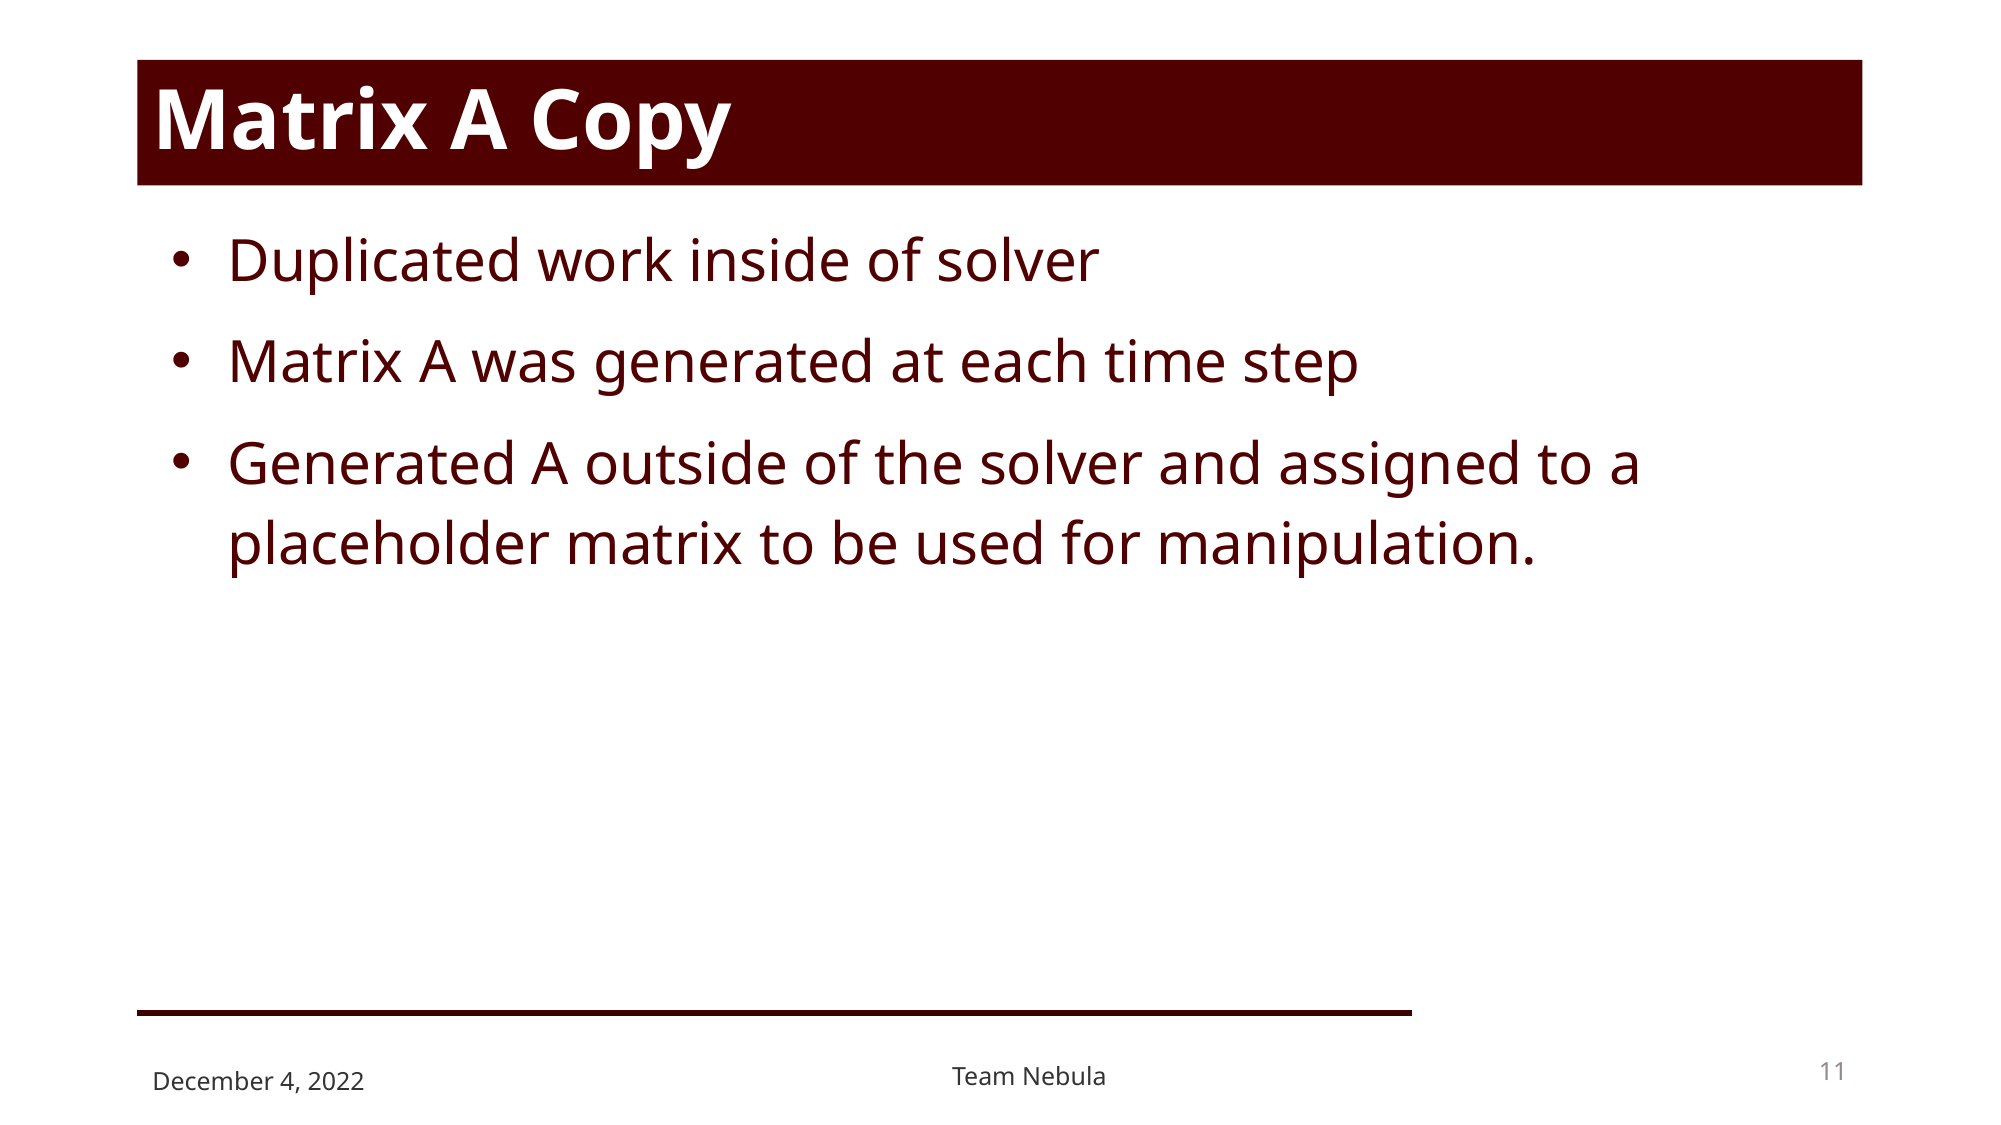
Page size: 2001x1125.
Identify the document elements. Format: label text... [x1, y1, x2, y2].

list Duplicated work inside of solver Matrix A was generated at each time step Generated A outside of the solver and assigned to a placeholder matrix to be used for manipulation. [137, 205, 1863, 984]
slide_number ‹#› [1412, 1042, 1863, 1103]
title Matrix A Copy [137, 59, 1863, 186]
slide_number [137, 1042, 588, 1103]
footer Team Nebula [662, 1045, 1397, 1106]
